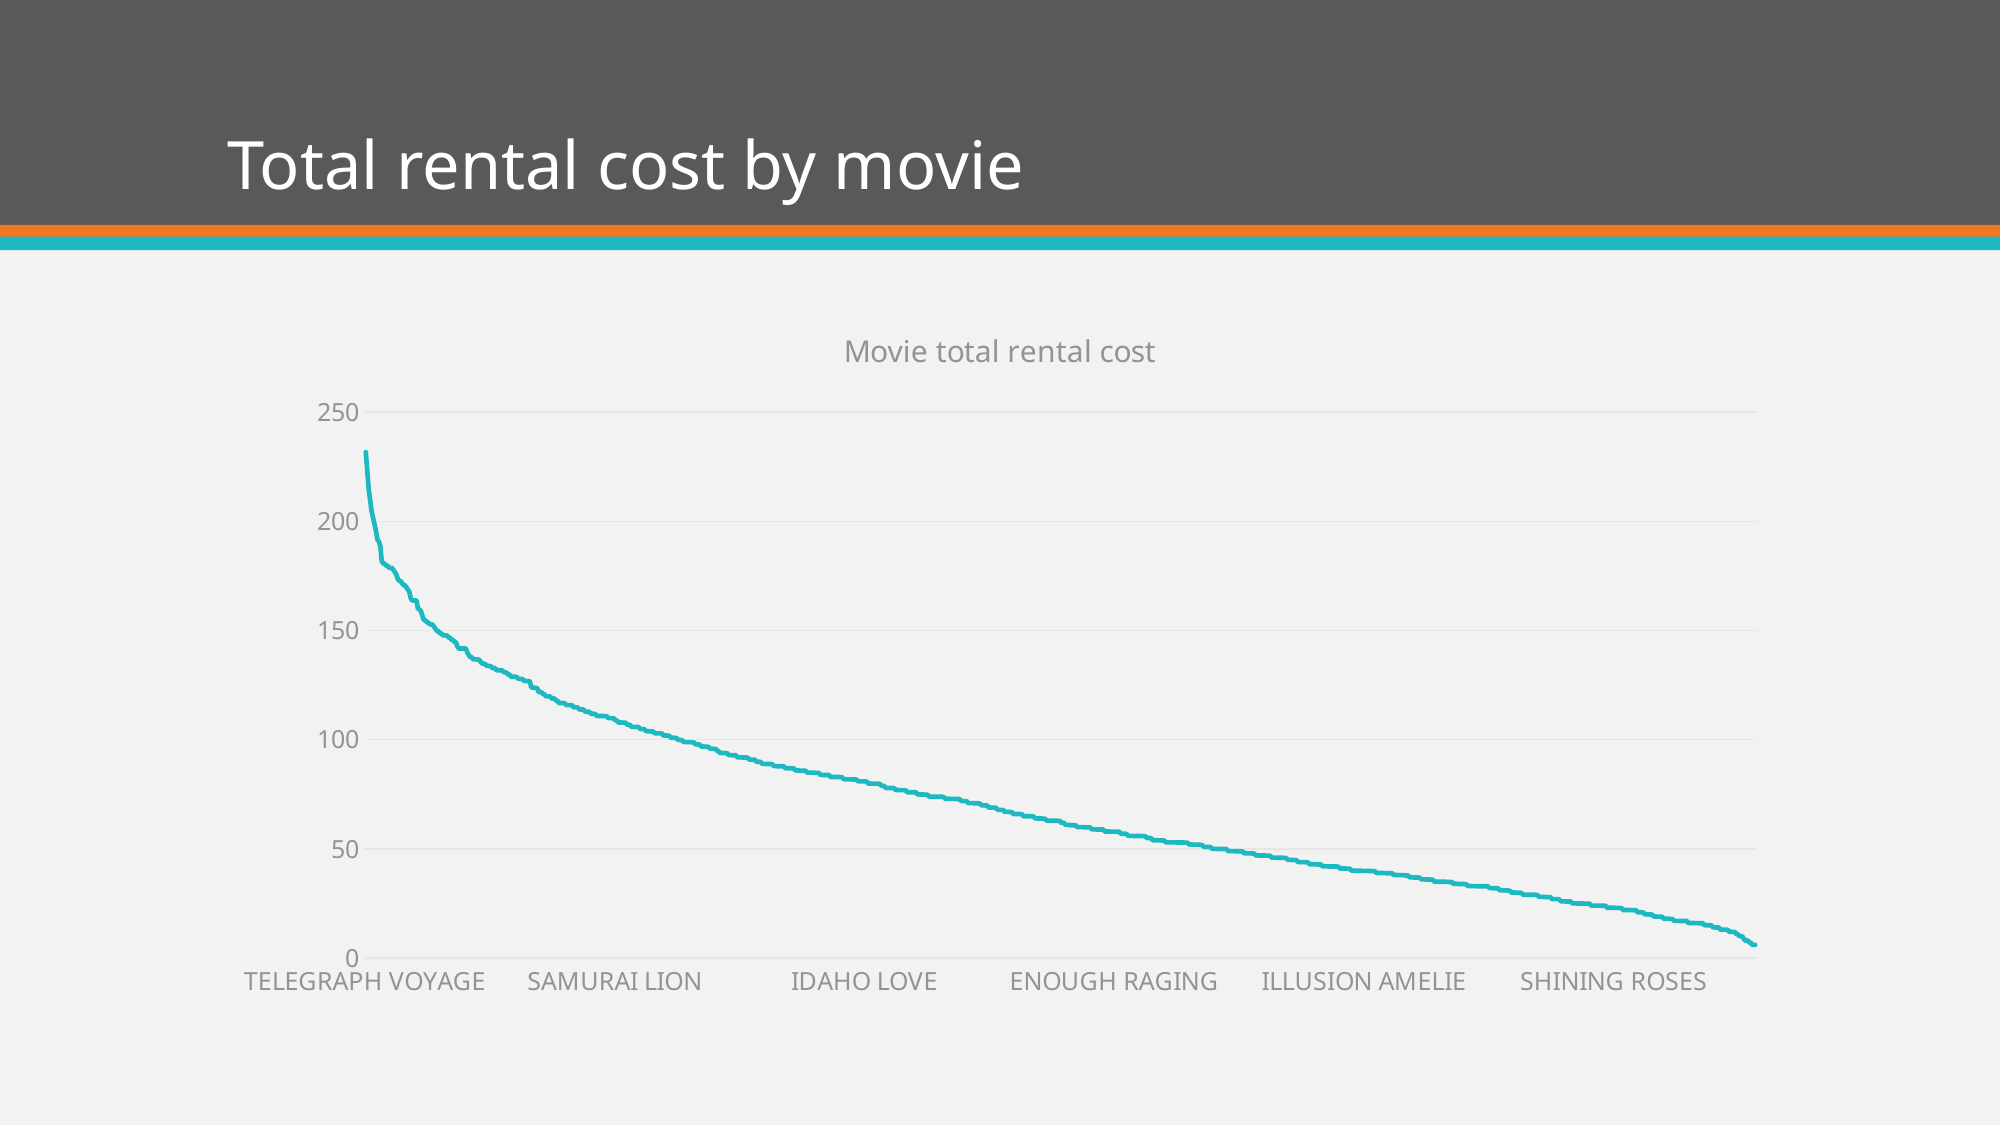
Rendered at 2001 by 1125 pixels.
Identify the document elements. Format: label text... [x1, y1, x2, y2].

title Total rental cost by movie [212, 41, 1788, 212]
chart [212, 299, 1788, 1013]
